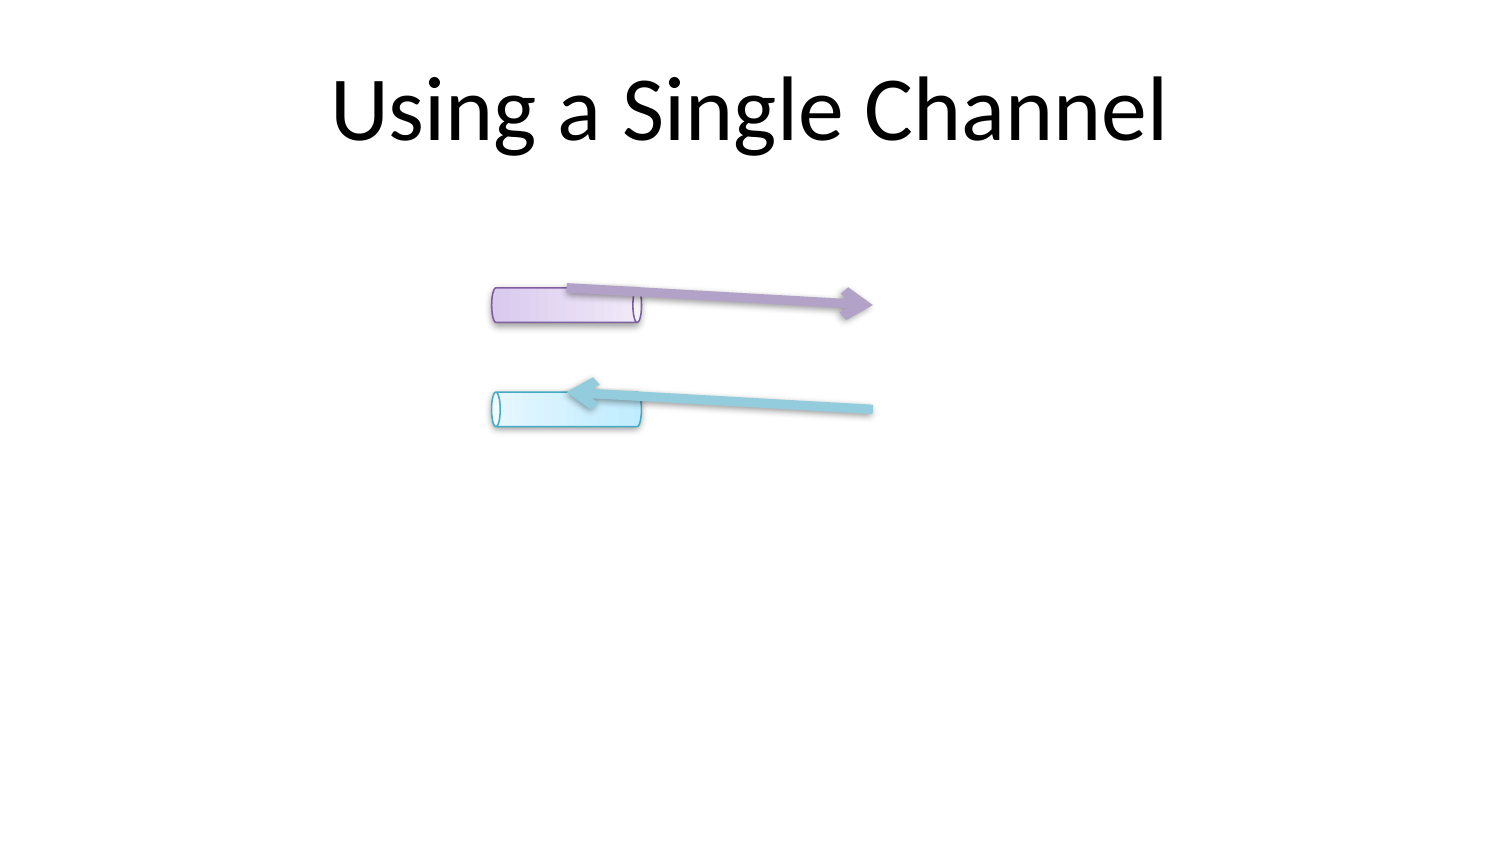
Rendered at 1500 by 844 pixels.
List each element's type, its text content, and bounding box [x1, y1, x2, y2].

text_box [490, 287, 642, 324]
title Using a Single Channel [75, 33, 1425, 175]
text_box [490, 391, 642, 428]
